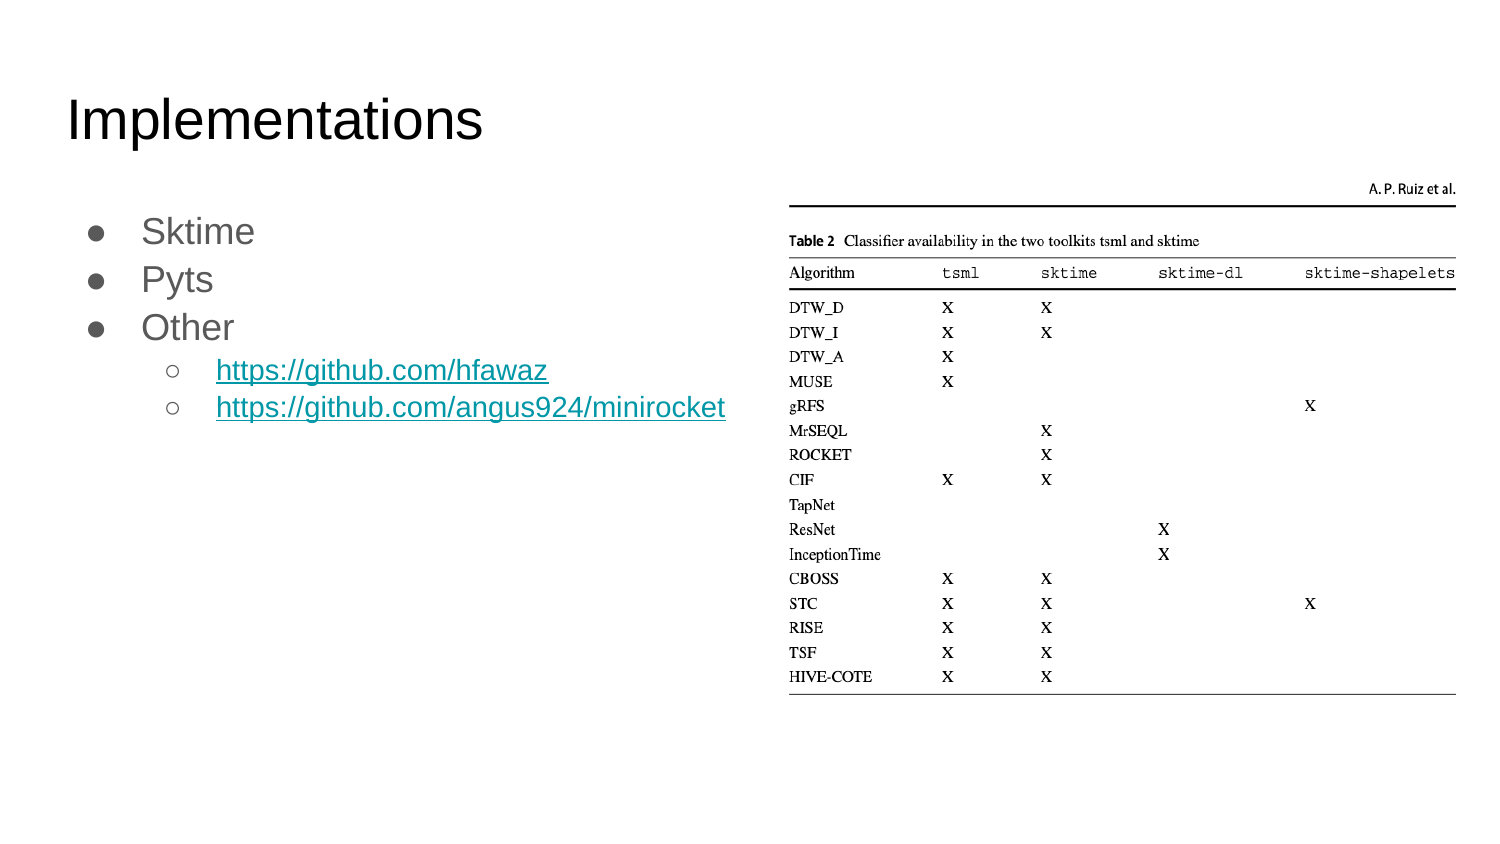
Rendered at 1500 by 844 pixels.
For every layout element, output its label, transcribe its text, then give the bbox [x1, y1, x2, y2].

title Implementations [51, 72, 1449, 167]
list Sktime Pyts Other https://github.com/hfawaz https://github.com/angus924/minirocket [51, 189, 1449, 750]
picture [779, 152, 1470, 714]
